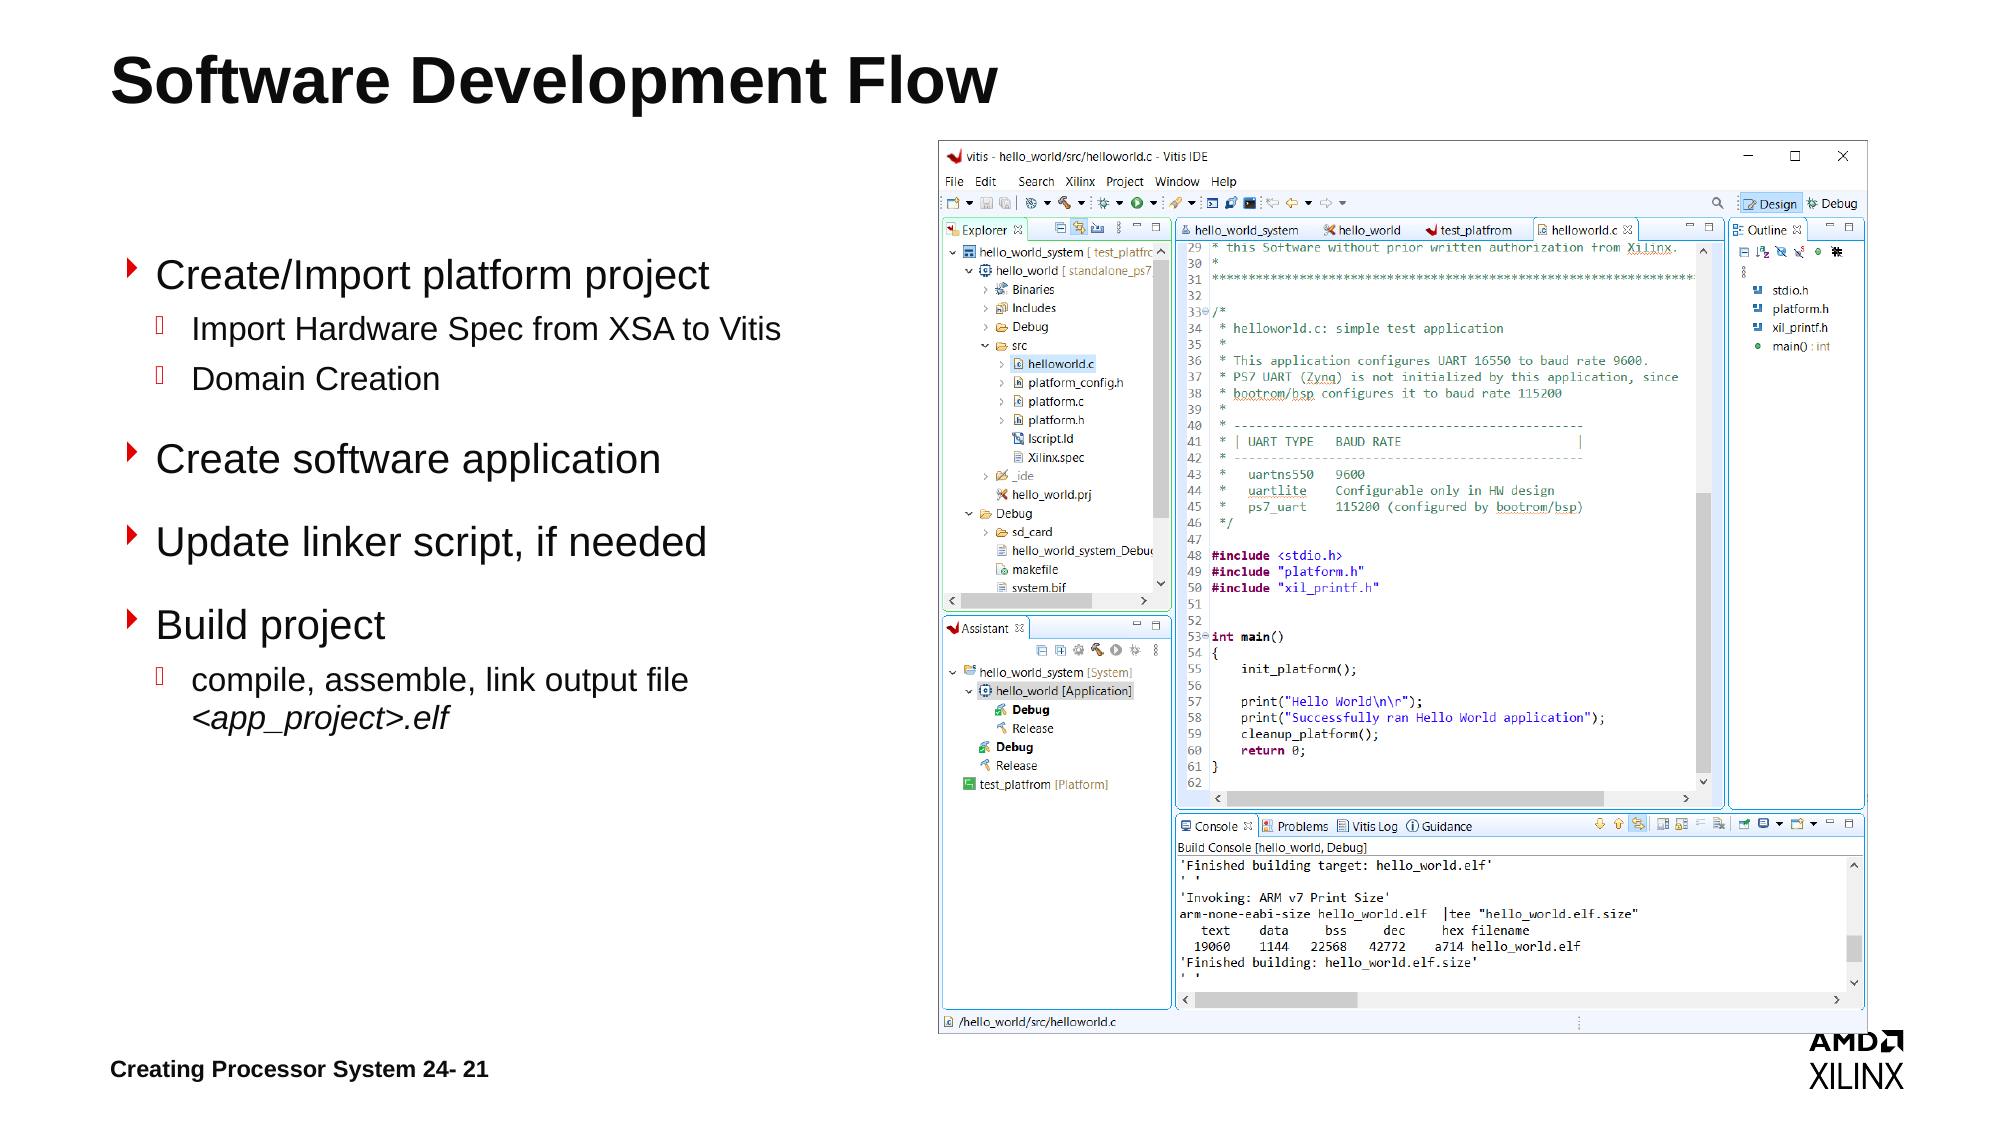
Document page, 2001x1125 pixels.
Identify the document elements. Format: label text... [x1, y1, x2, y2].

picture [938, 140, 1904, 1089]
list Create/Import platform project Import Hardware Spec from XSA to Vitis Domain Creation Create software application Update linker script, if needed Build project compile, assemble, link output file <app_project>.elf [101, 239, 938, 1034]
title Software Development Flow [95, 38, 1905, 199]
slide_number Creating Processor System 24- 21 [95, 1037, 828, 1098]
